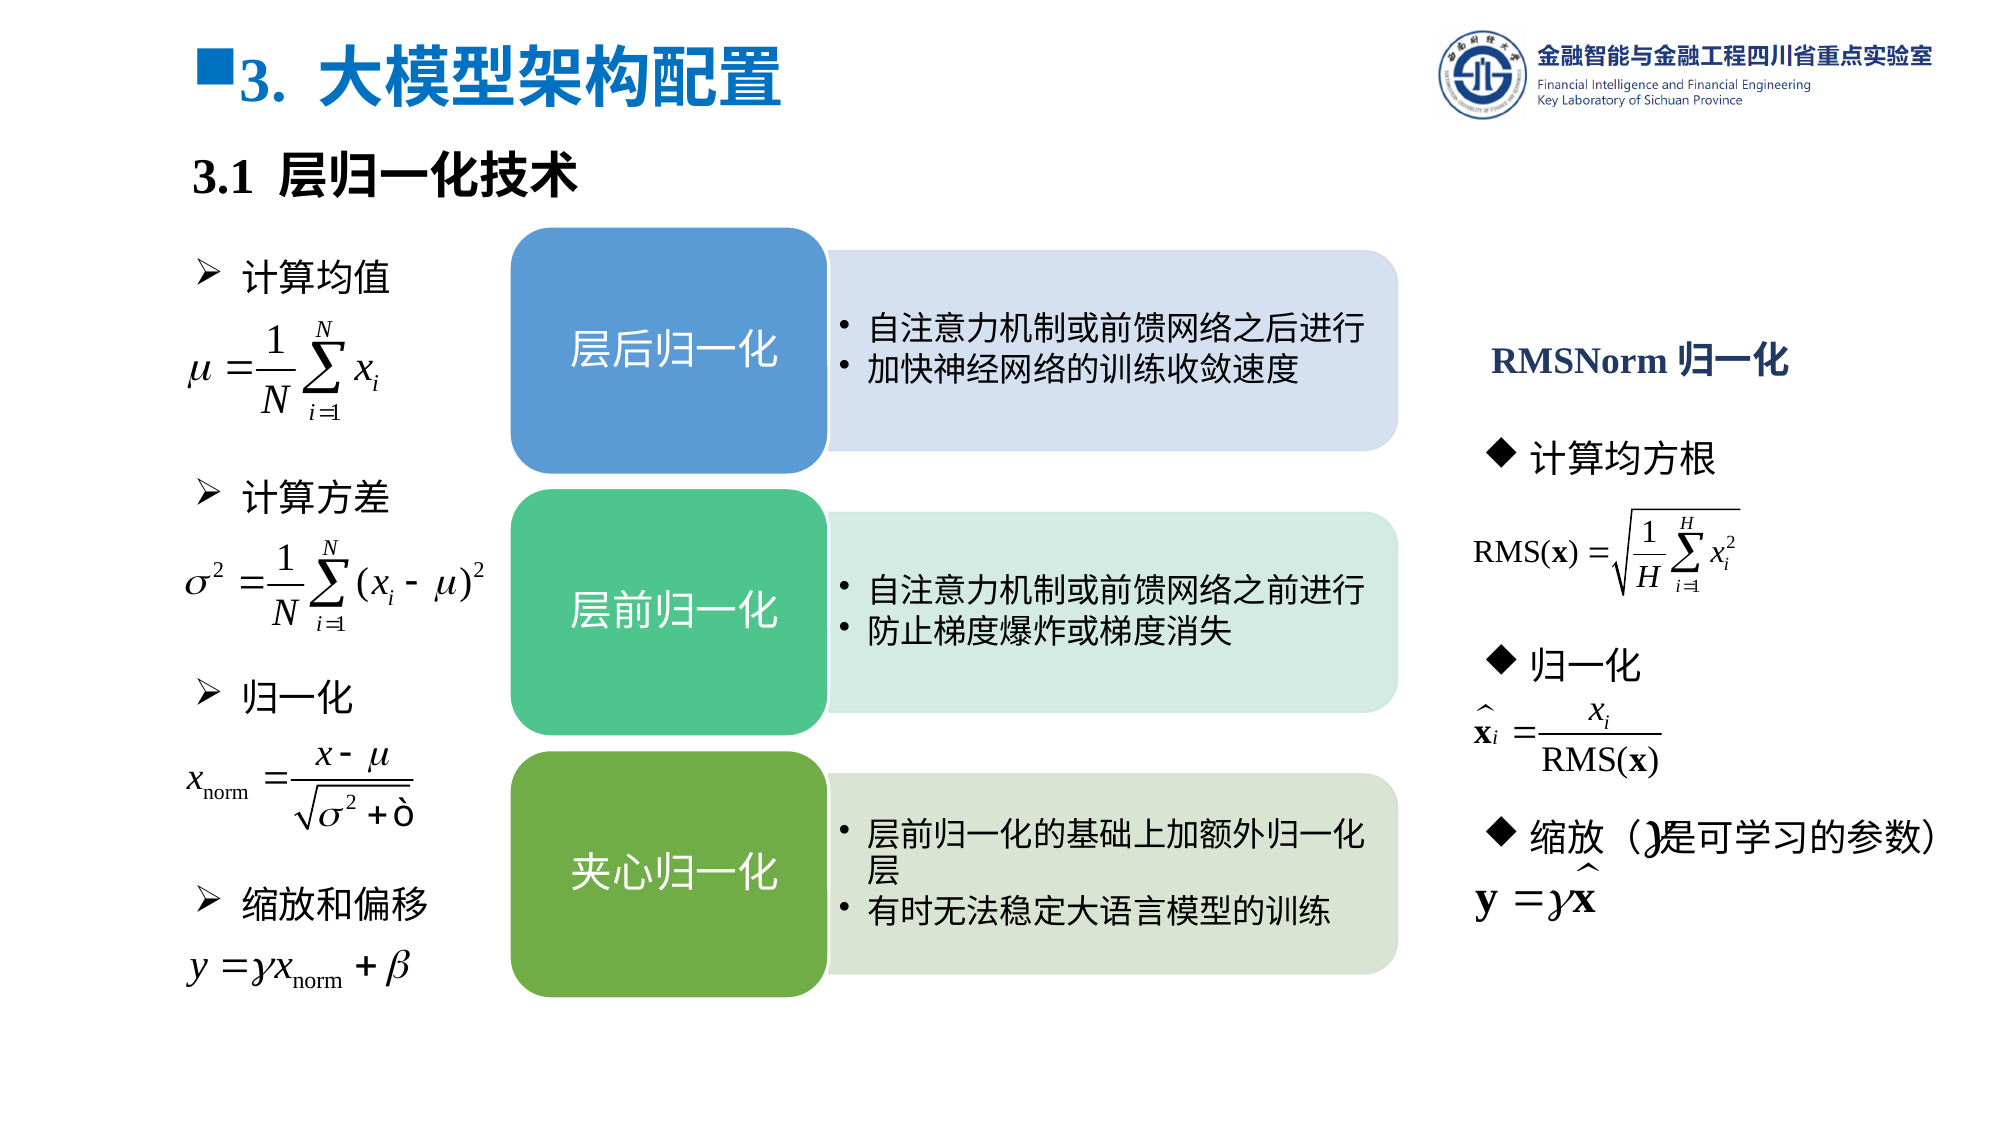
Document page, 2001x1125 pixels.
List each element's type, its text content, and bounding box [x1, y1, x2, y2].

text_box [179, 246, 477, 430]
text_box 计算均方根 [1468, 427, 1747, 488]
text_box 缩放（ 是可学习的参数） [1468, 806, 2000, 867]
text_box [179, 666, 458, 837]
text_box RMSNorm归一化 [1476, 328, 1885, 389]
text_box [1634, 809, 1681, 870]
picture [1436, 28, 1935, 121]
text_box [179, 466, 497, 641]
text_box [1468, 500, 1747, 603]
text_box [1468, 854, 1604, 932]
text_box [179, 873, 508, 999]
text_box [1468, 686, 1669, 785]
text_box 3.1 层归一化技术 [177, 136, 806, 212]
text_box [508, 225, 1398, 999]
text_box 3. 大模型架构配置 [177, 27, 1159, 122]
text_box 归一化 [1468, 634, 1747, 695]
